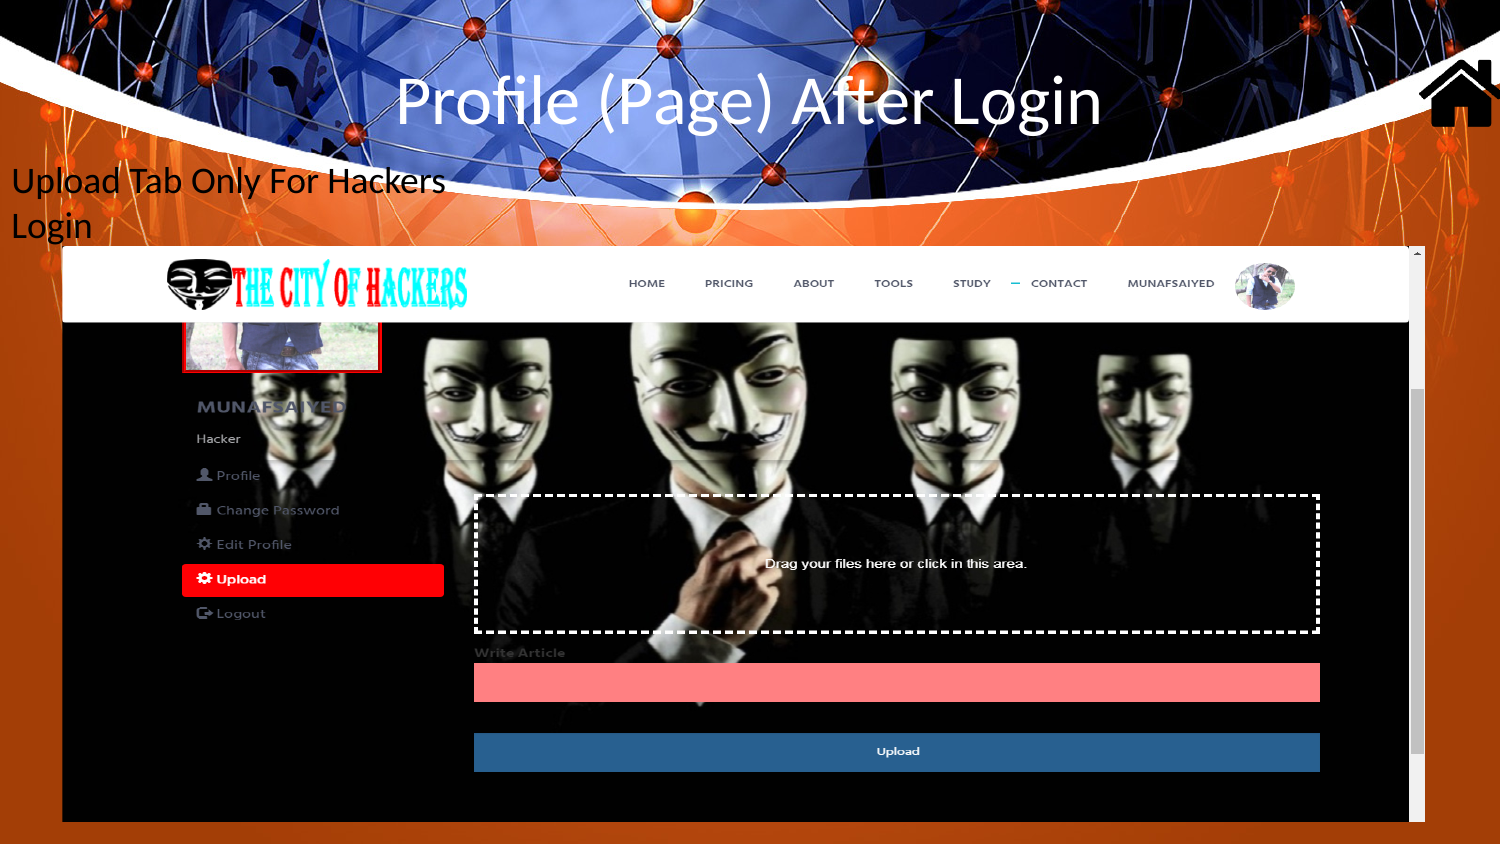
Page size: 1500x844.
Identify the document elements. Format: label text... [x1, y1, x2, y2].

text_box Upload Tab Only For Hackers Login [0, 149, 548, 254]
title Profile (Page) After Login [73, 46, 1427, 147]
picture [0, 0, 1500, 844]
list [62, 246, 1426, 823]
